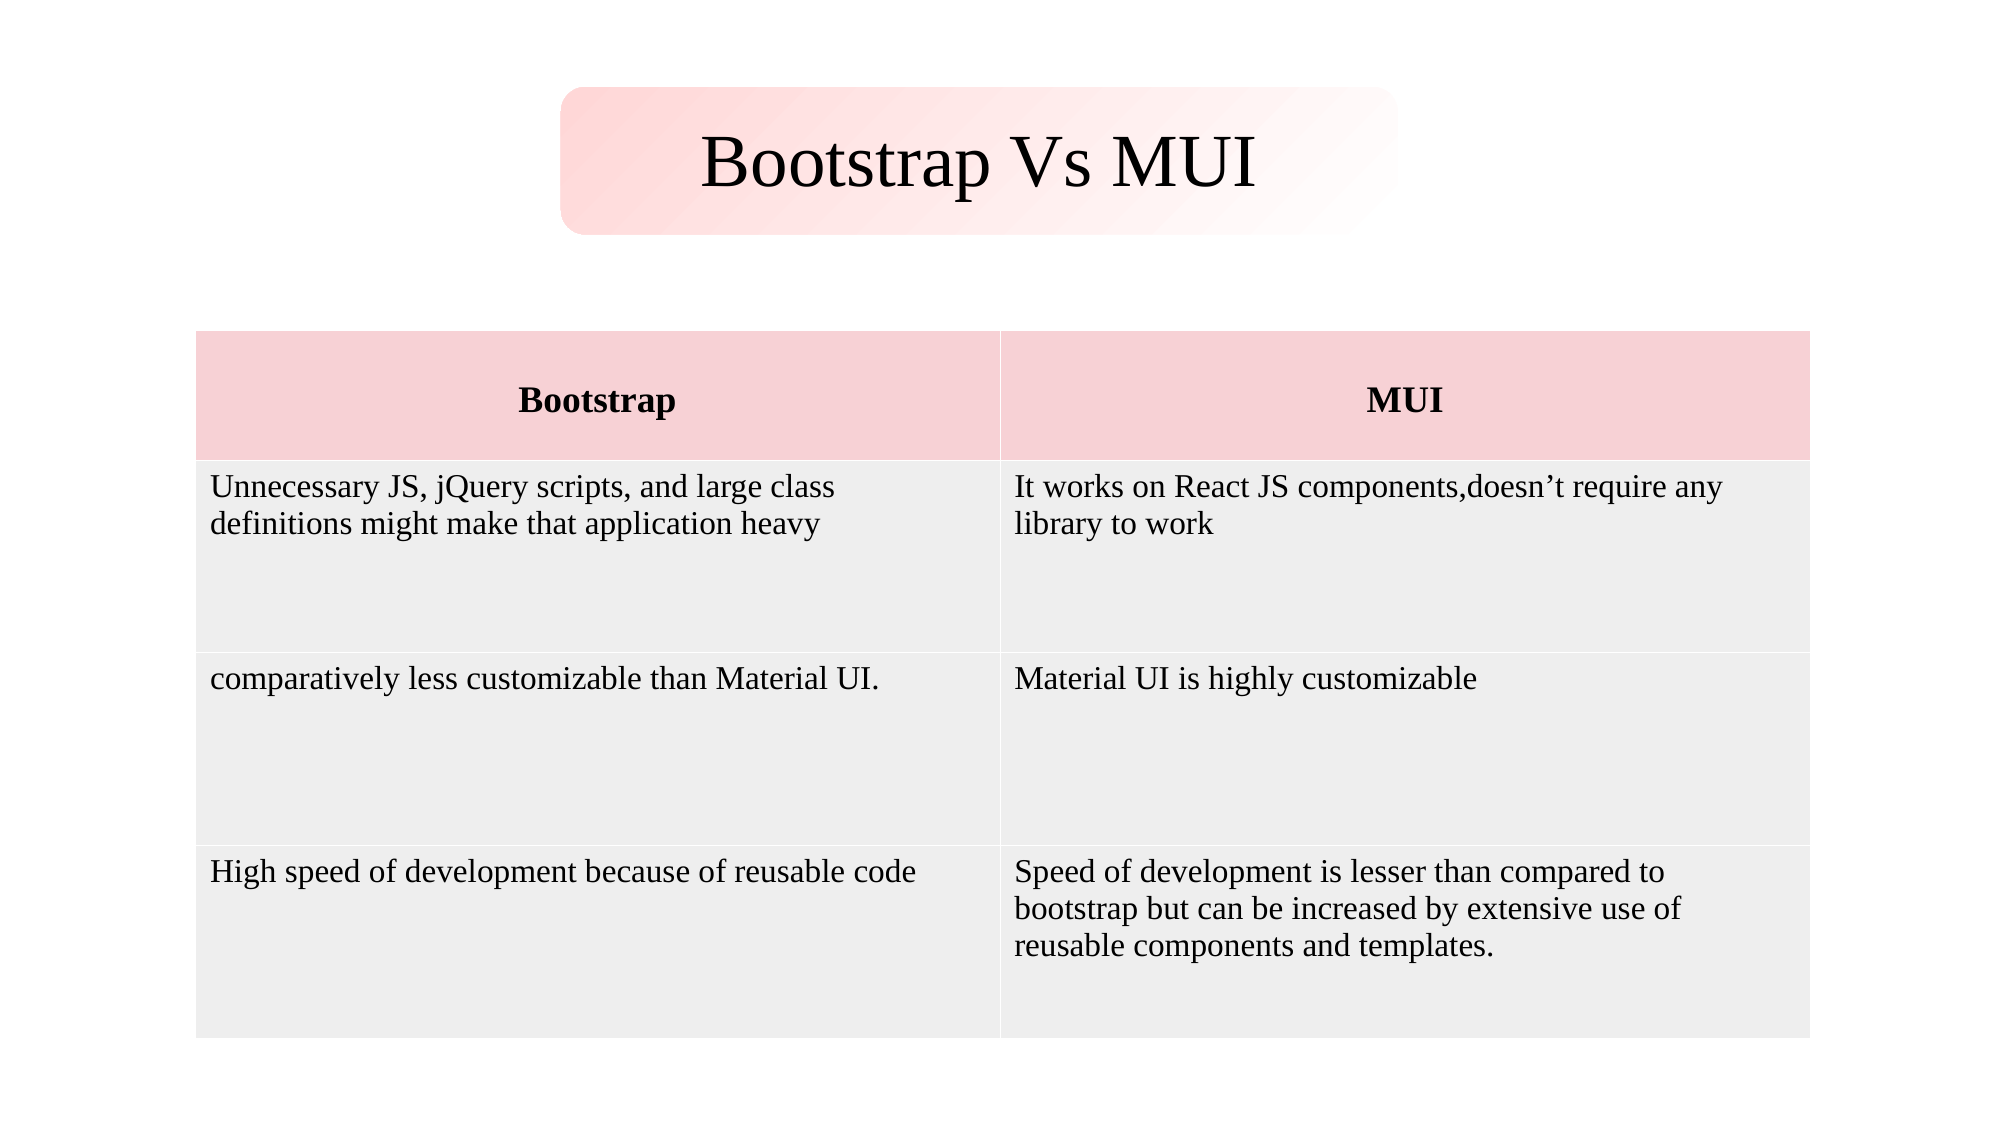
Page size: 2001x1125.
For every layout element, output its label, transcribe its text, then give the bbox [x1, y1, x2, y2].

table_cell Speed of development is lesser than compared to bootstrap but can be increased by extensive use of reusable components and templates. [1001, 846, 1810, 1038]
table_cell It works on React JS components,doesn’t require any library to work [1001, 461, 1810, 652]
table_cell Material UI is highly customizable [1001, 653, 1810, 845]
table_header MUI [1001, 331, 1810, 460]
table_cell Unnecessary JS, jQuery scripts, and large class definitions might make that application heavy [196, 461, 1000, 652]
text_box Bootstrap Vs MUI [560, 87, 1398, 235]
table_cell High speed of development because of reusable code [196, 846, 1000, 1038]
table_header Bootstrap [196, 331, 1000, 460]
table_cell comparatively less customizable than Material UI. [196, 653, 1000, 845]
